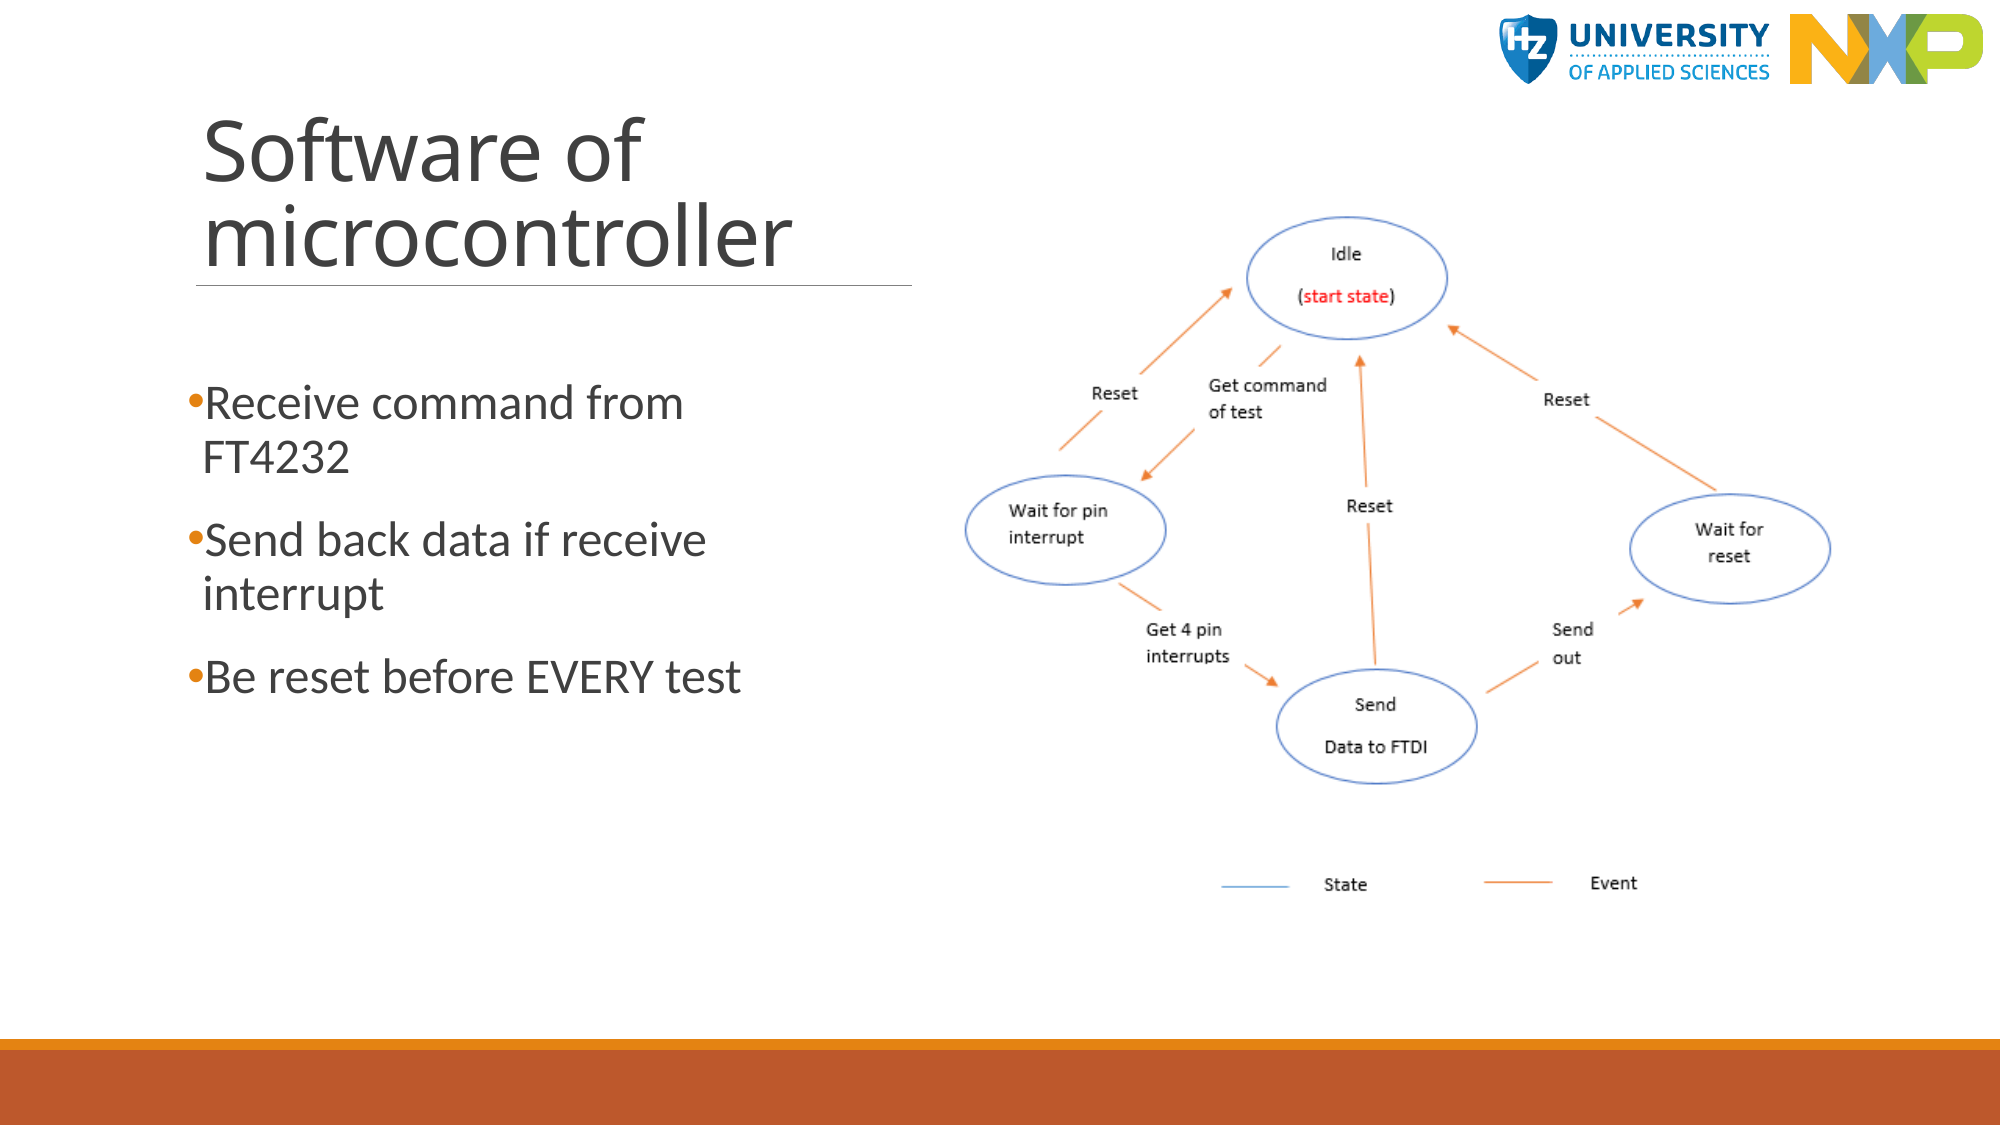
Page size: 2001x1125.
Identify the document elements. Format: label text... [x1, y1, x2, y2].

list Receive command from FT4232 Send back data if receive interrupt Be reset before EVERY test [187, 369, 822, 950]
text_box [1497, 13, 1983, 84]
picture [911, 140, 1862, 914]
title Software of microcontroller [187, 49, 822, 292]
